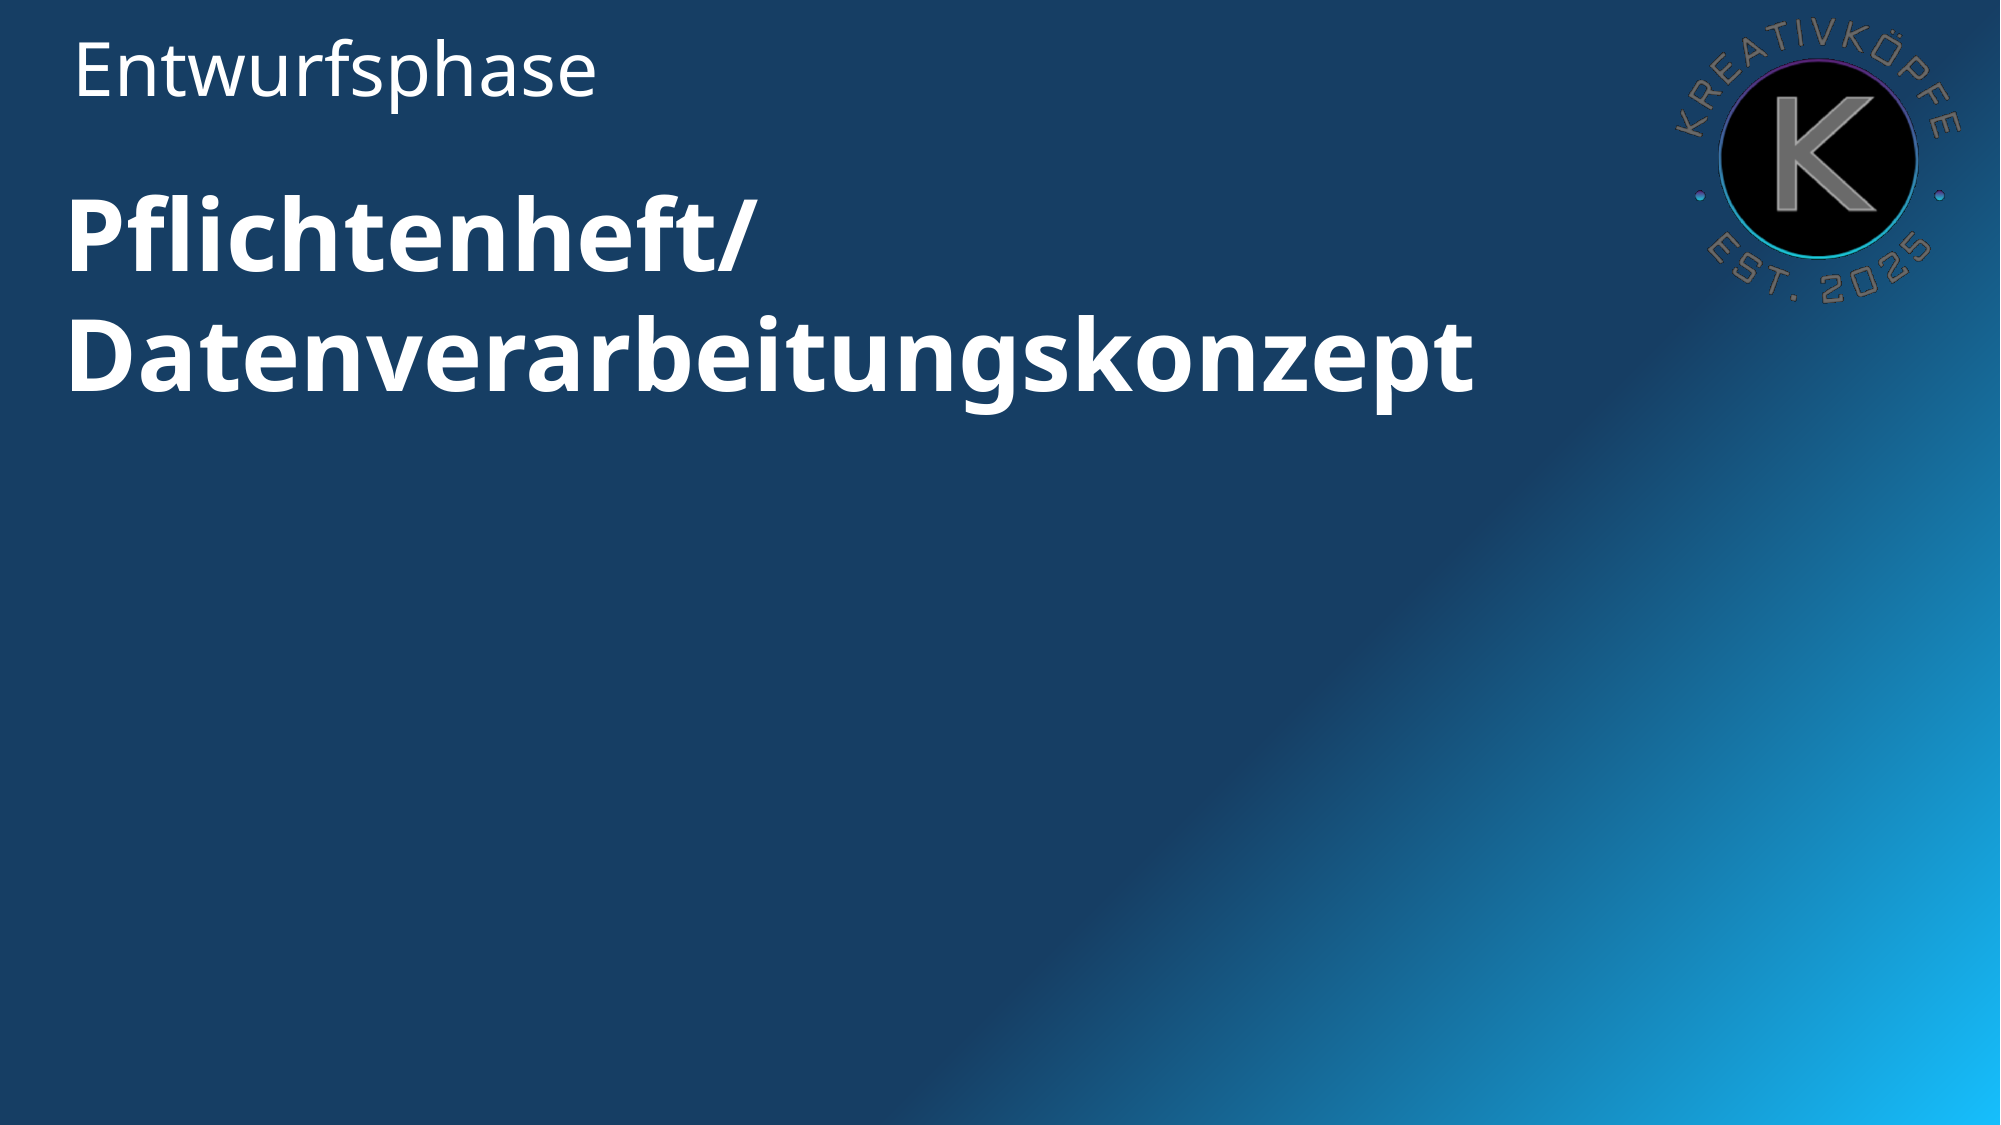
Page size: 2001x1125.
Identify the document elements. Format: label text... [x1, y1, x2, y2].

picture [1661, 14, 1976, 310]
text_box Pflichtenheft/ Datenverarbeitungskonzept [49, 164, 1492, 419]
text_box Entwurfsphase [58, 14, 1069, 141]
